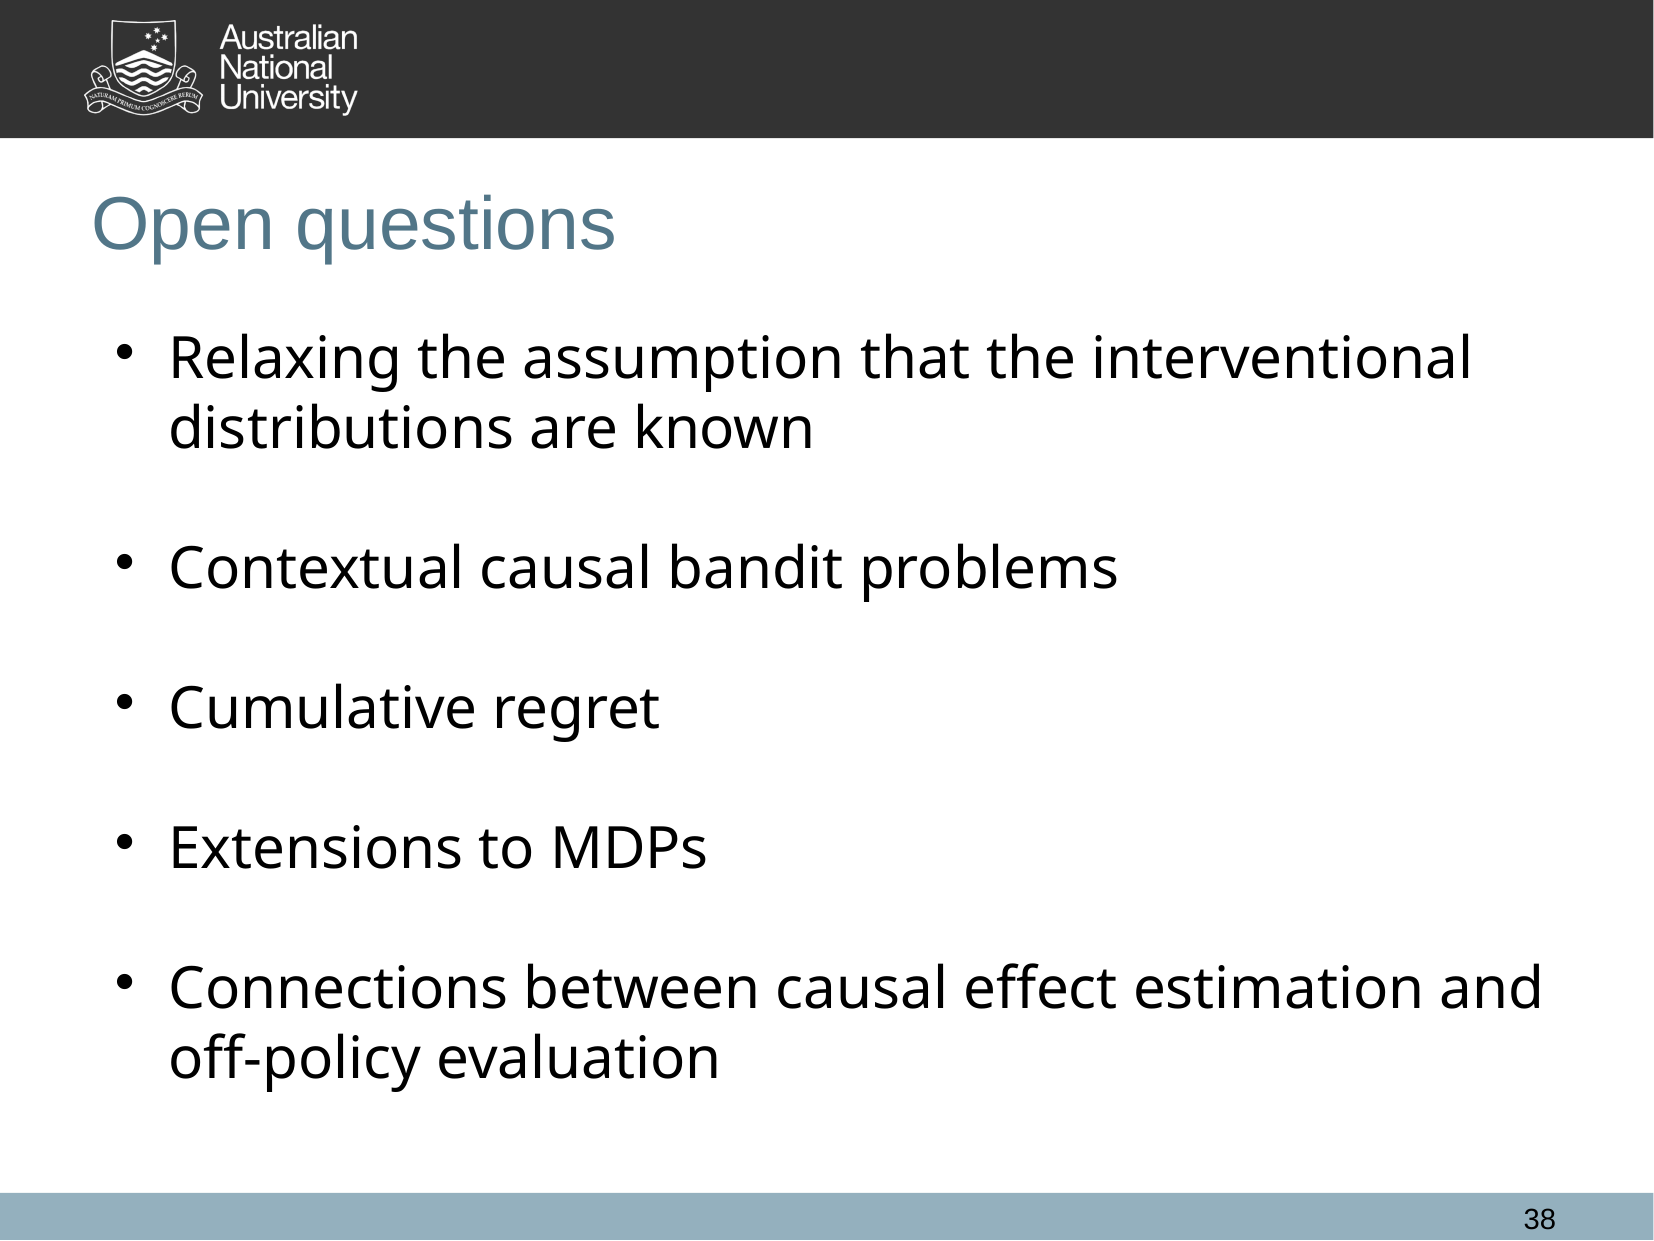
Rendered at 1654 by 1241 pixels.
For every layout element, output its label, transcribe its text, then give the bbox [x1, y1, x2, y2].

text_box Relaxing the assumption that the interventional distributions are known Contextual causal bandit problems Cumulative regret Extensions to MDPs Connections between causal effect estimation and off-policy evaluation [82, 313, 1571, 1193]
text_box Open questions [76, 125, 1654, 313]
text_box 38 [1464, 1193, 1571, 1232]
picture [84, 20, 358, 116]
